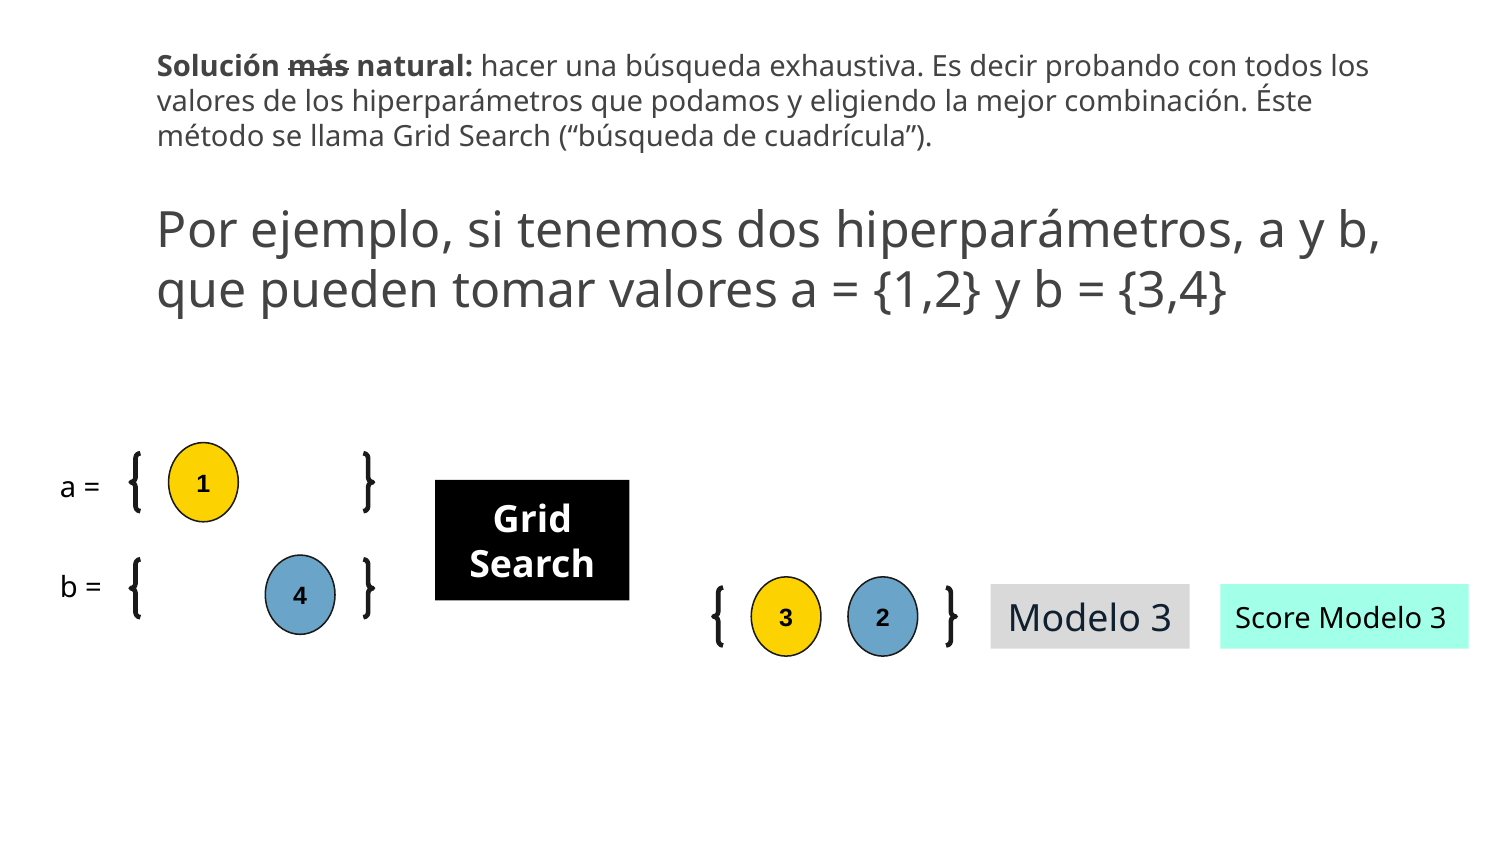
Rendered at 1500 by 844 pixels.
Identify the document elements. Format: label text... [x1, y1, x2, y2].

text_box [130, 554, 374, 635]
text_box Score Modelo 3 [1220, 584, 1469, 649]
text_box Grid Search [435, 479, 630, 601]
text_box b = [44, 553, 122, 612]
text_box Modelo 3 [990, 584, 1190, 649]
text_box a = [44, 453, 122, 512]
text_box Solución más natural: hacer una búsqueda exhaustiva. Es decir probando con todos los valores de los hiperparámetros que podamos y eligiendo la mejor combinación. Éste método se llama Grid Search (“búsqueda de cuadrícula”). Por ejemplo, si tenemos dos hiperparámetros, a y b, que pueden tomar valores a = {1,2} y b = {3,4} [141, 32, 1430, 350]
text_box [130, 442, 374, 523]
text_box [713, 576, 956, 657]
